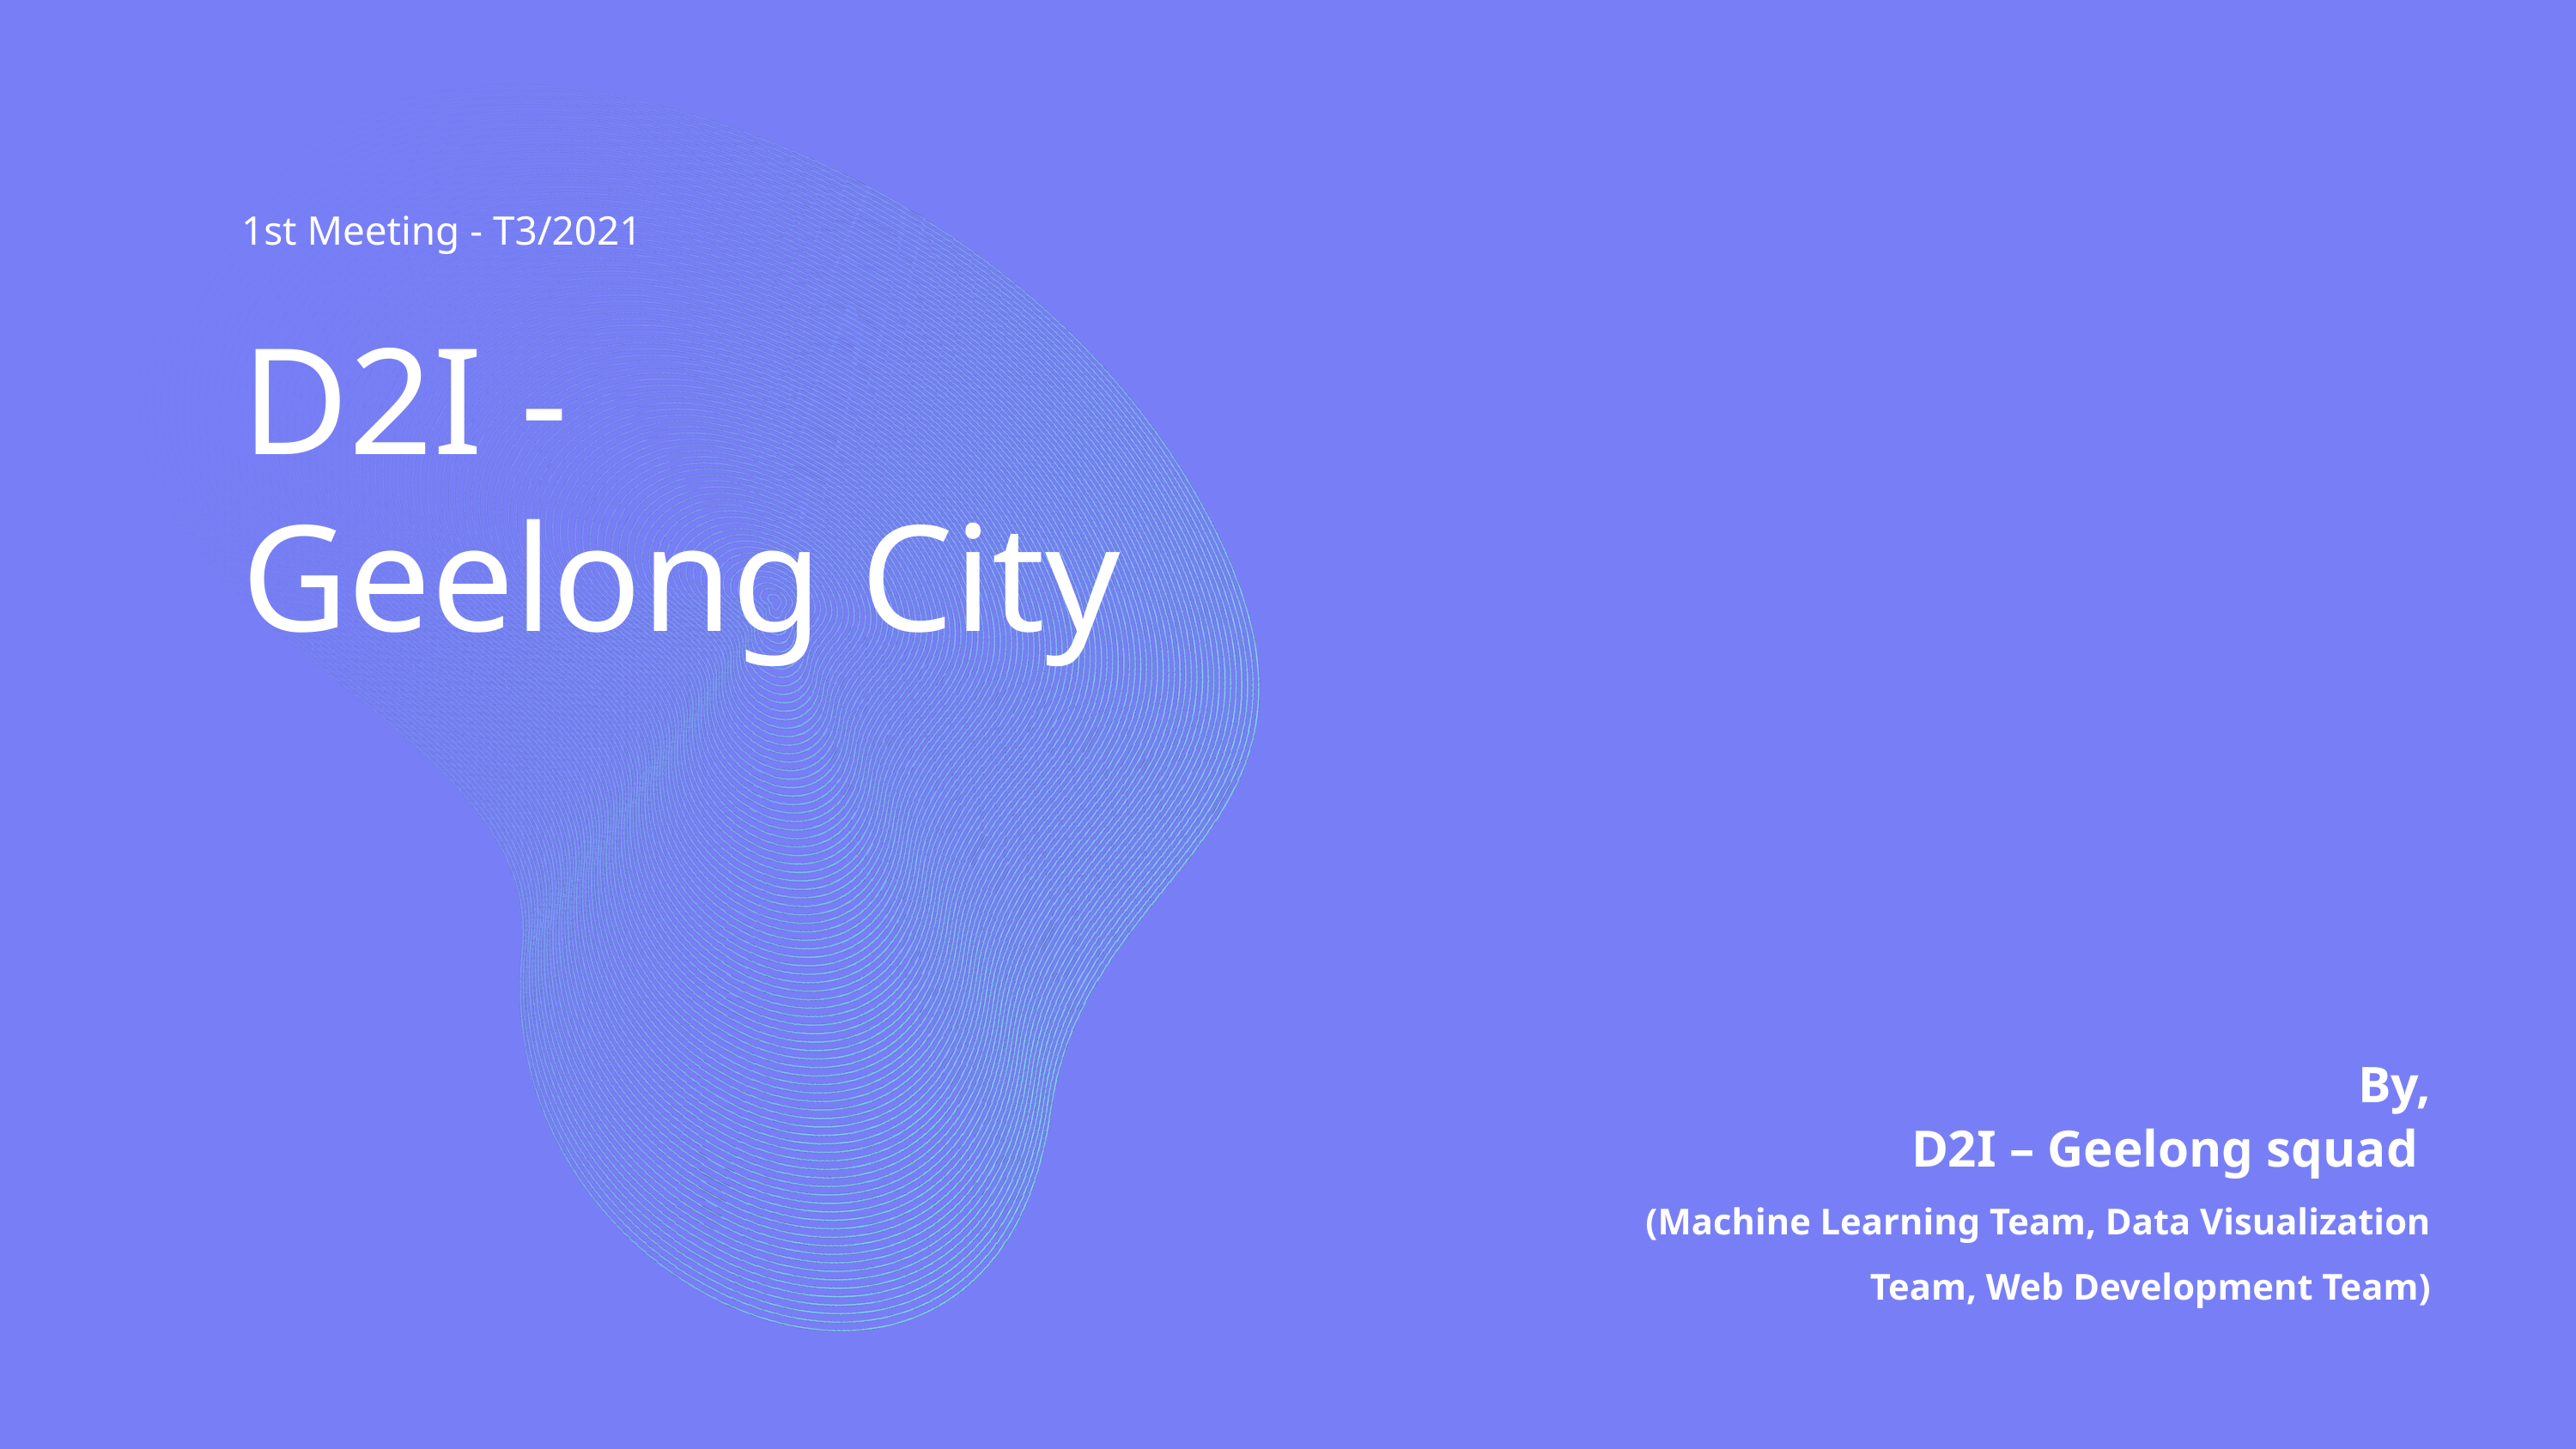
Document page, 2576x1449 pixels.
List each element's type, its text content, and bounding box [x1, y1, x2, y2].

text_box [240, 201, 1179, 659]
picture [0, 0, 1432, 1417]
text_box By, D2I – Geelong squad (Machine Learning Team, Data Visualization Team, Web Development Team) [1575, 1046, 2432, 1308]
